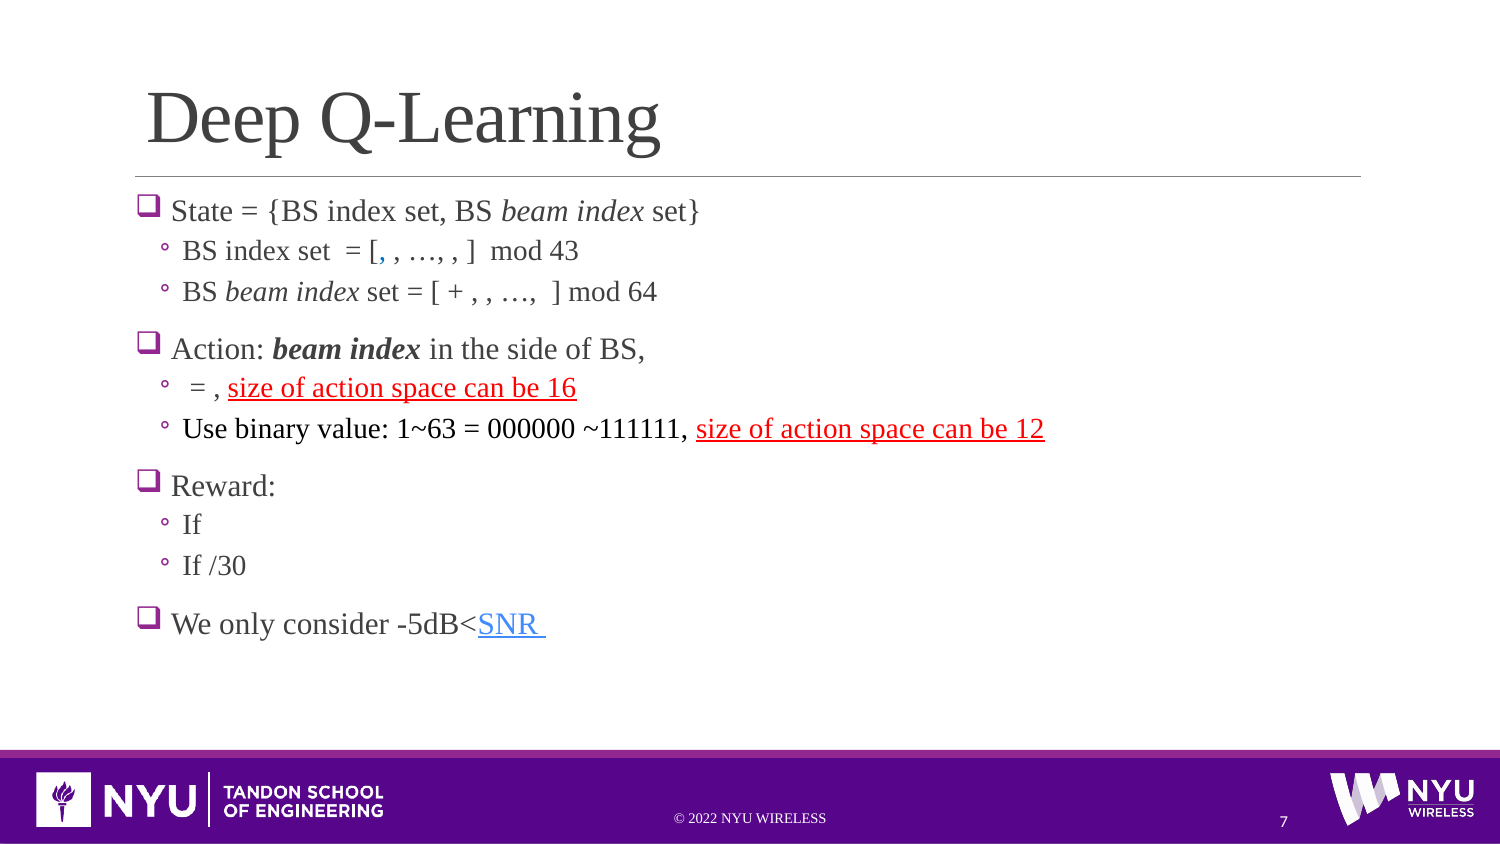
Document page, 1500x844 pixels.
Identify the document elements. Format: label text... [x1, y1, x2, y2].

slide_number 7 [1137, 798, 1300, 844]
footer © 2022 NYU WIRELESS [453, 794, 1047, 840]
title Deep Q-Learning [135, 35, 1373, 164]
